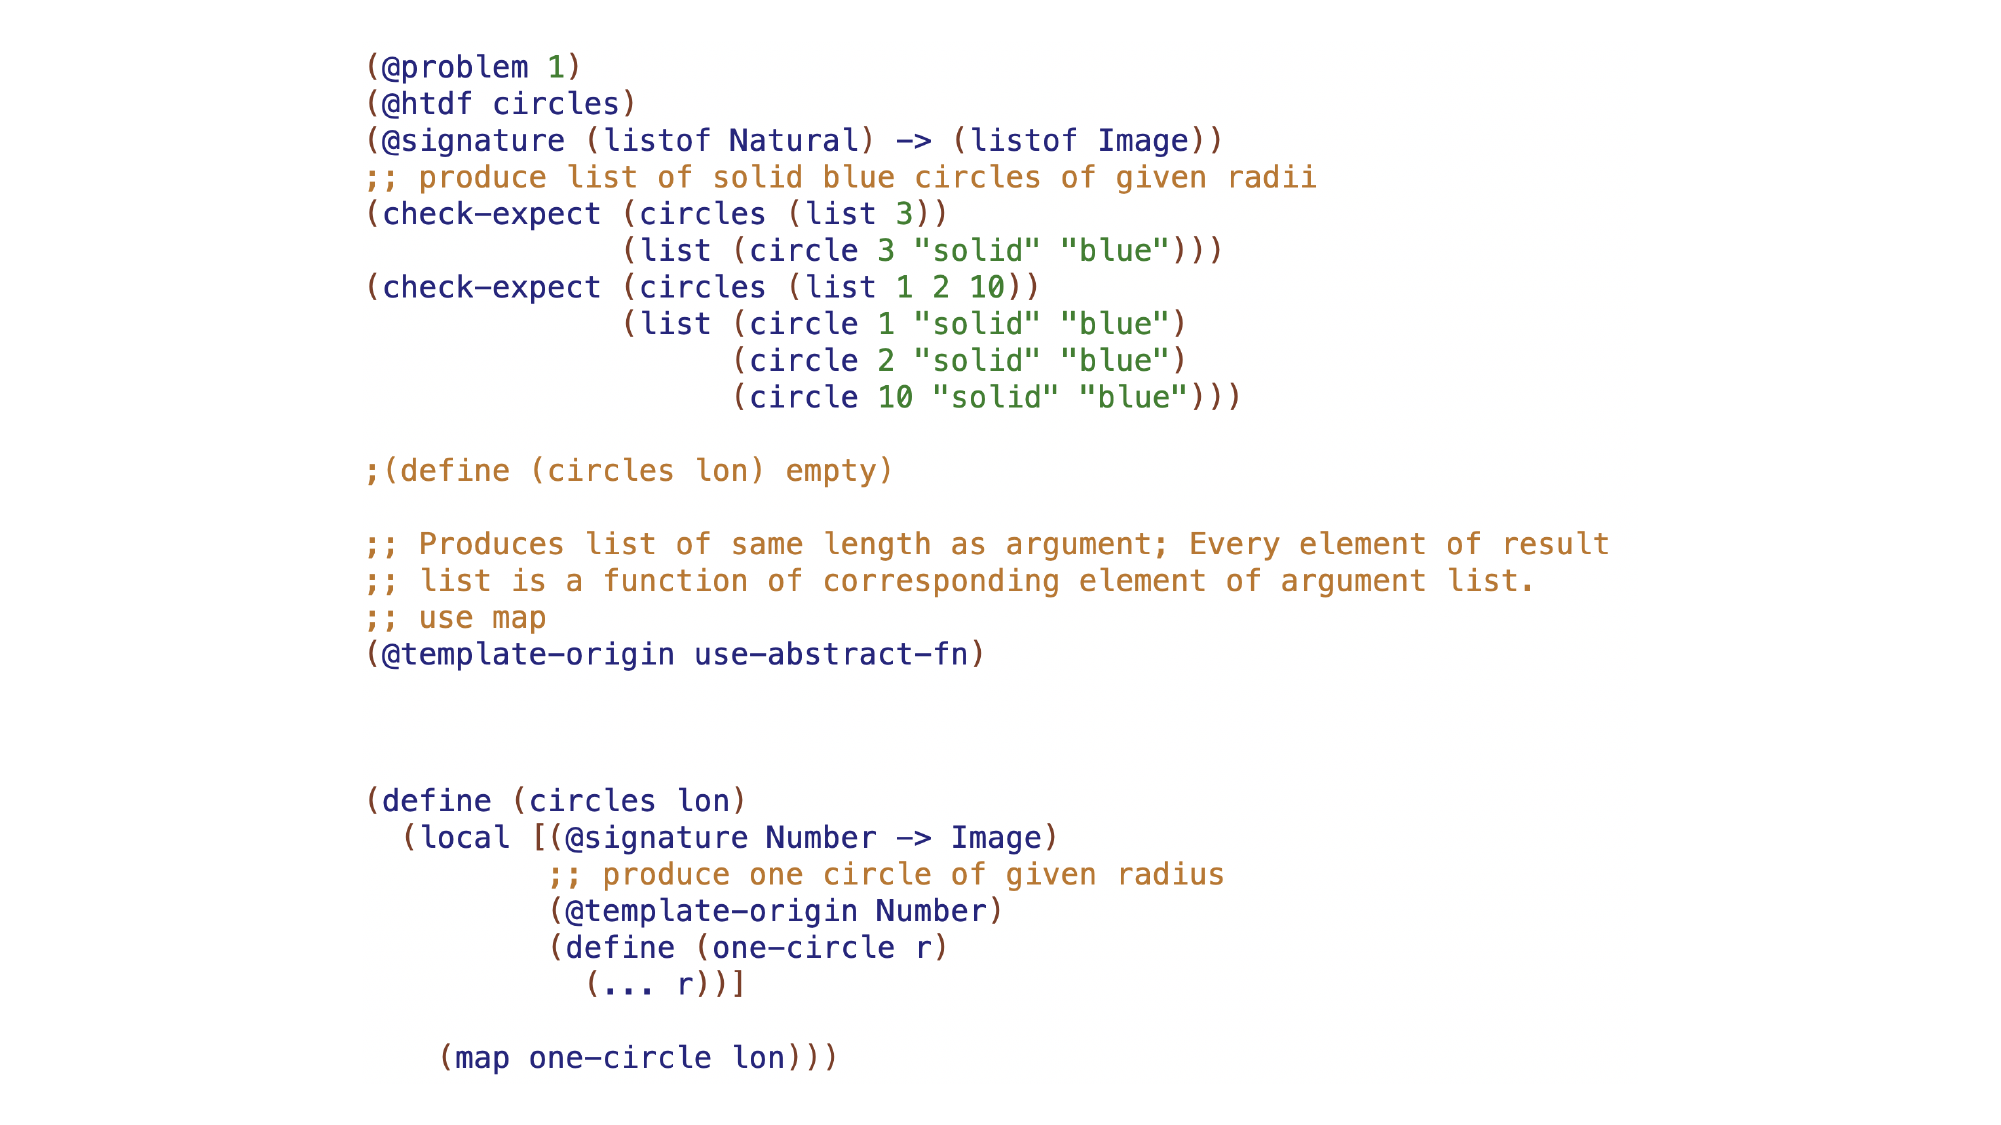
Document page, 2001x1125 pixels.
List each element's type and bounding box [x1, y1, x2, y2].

picture [362, 41, 1638, 1084]
